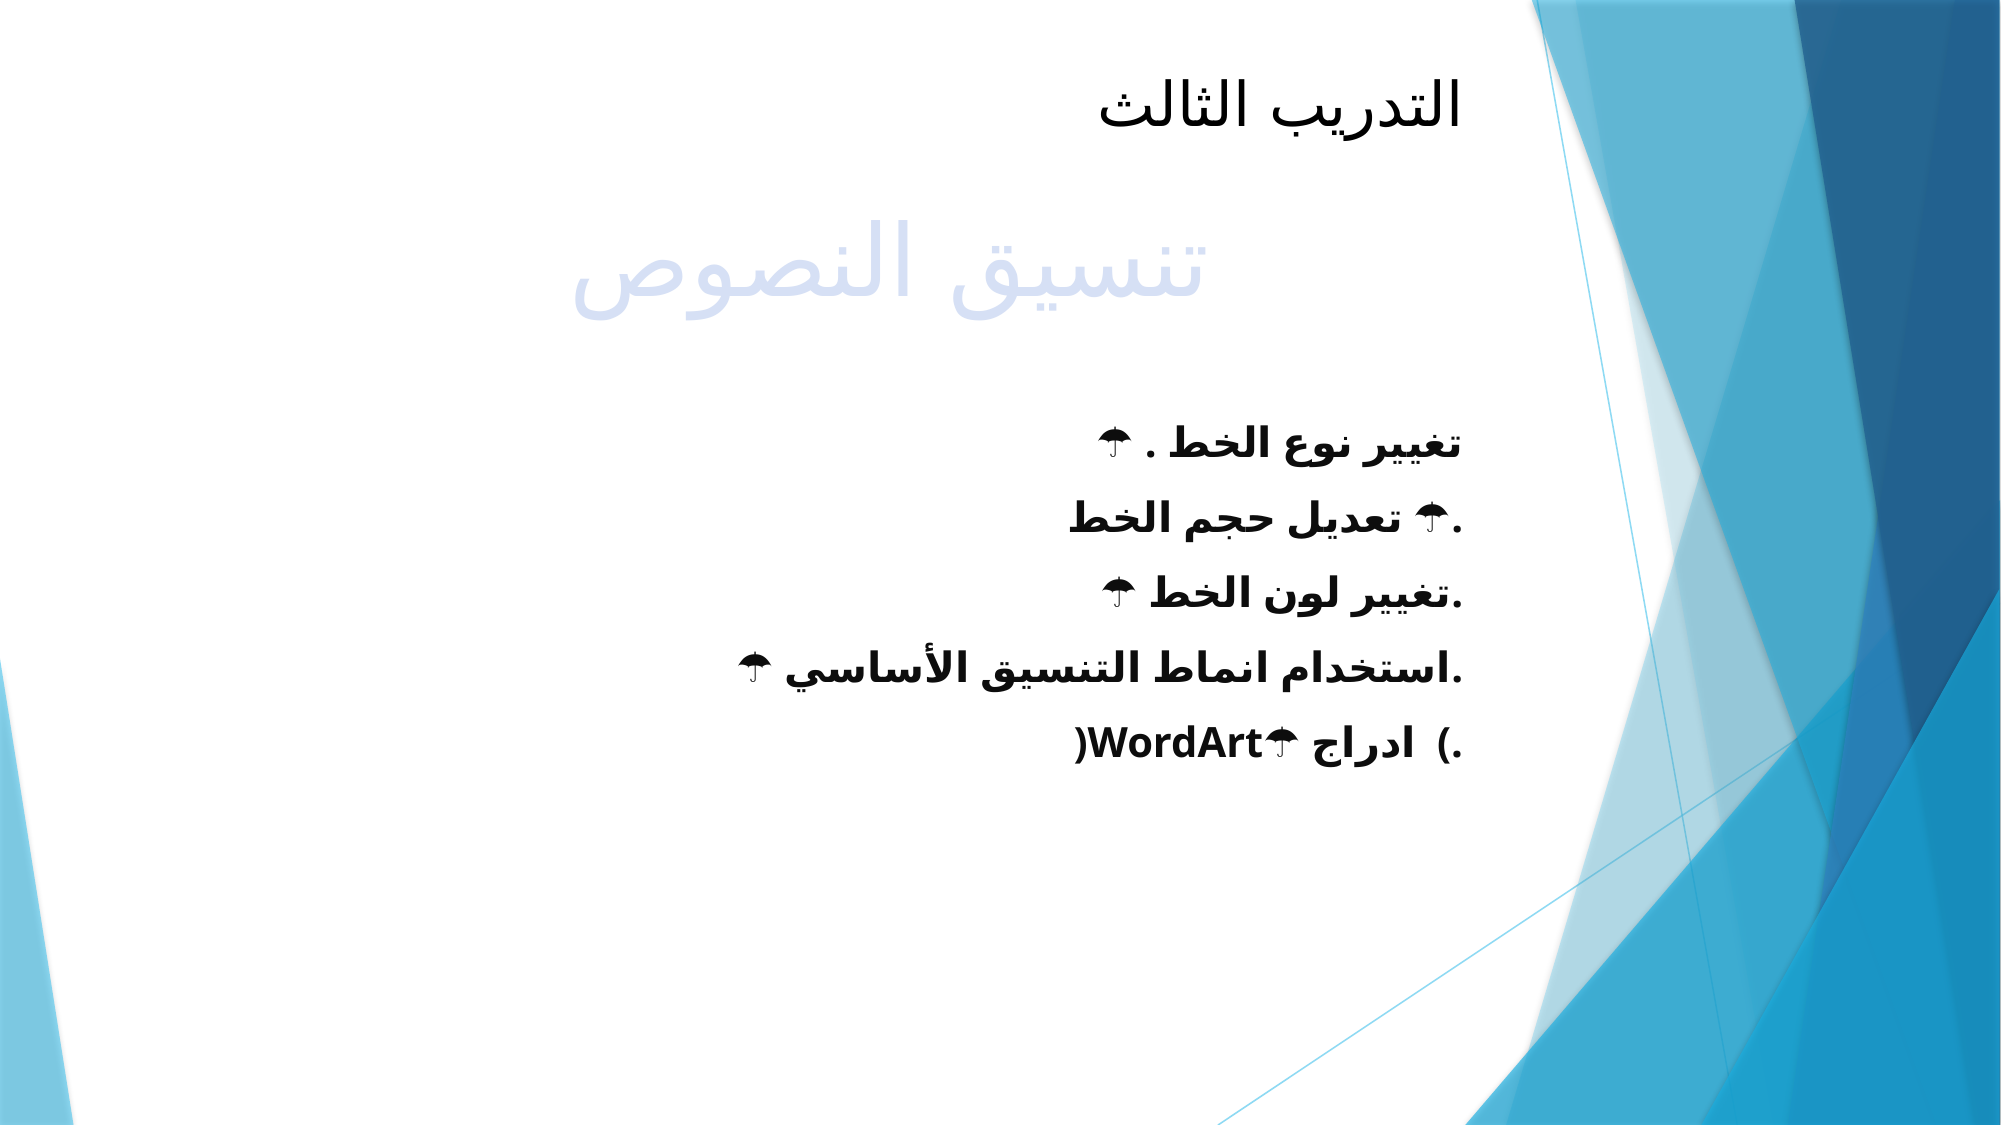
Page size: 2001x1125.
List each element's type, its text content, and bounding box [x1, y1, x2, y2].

text_box ☂ تغيير نوع الخط . ☂ تعديل حجم الخط. ☂ تغيير لون الخط. ☂ استخدام انماط التنسيق الأساسي. )WordArt☂ ادراج (. [478, 383, 1479, 773]
text_box التدريب الثالث [1078, 57, 1479, 220]
text_box تنسيق النصوص [402, 188, 1378, 302]
